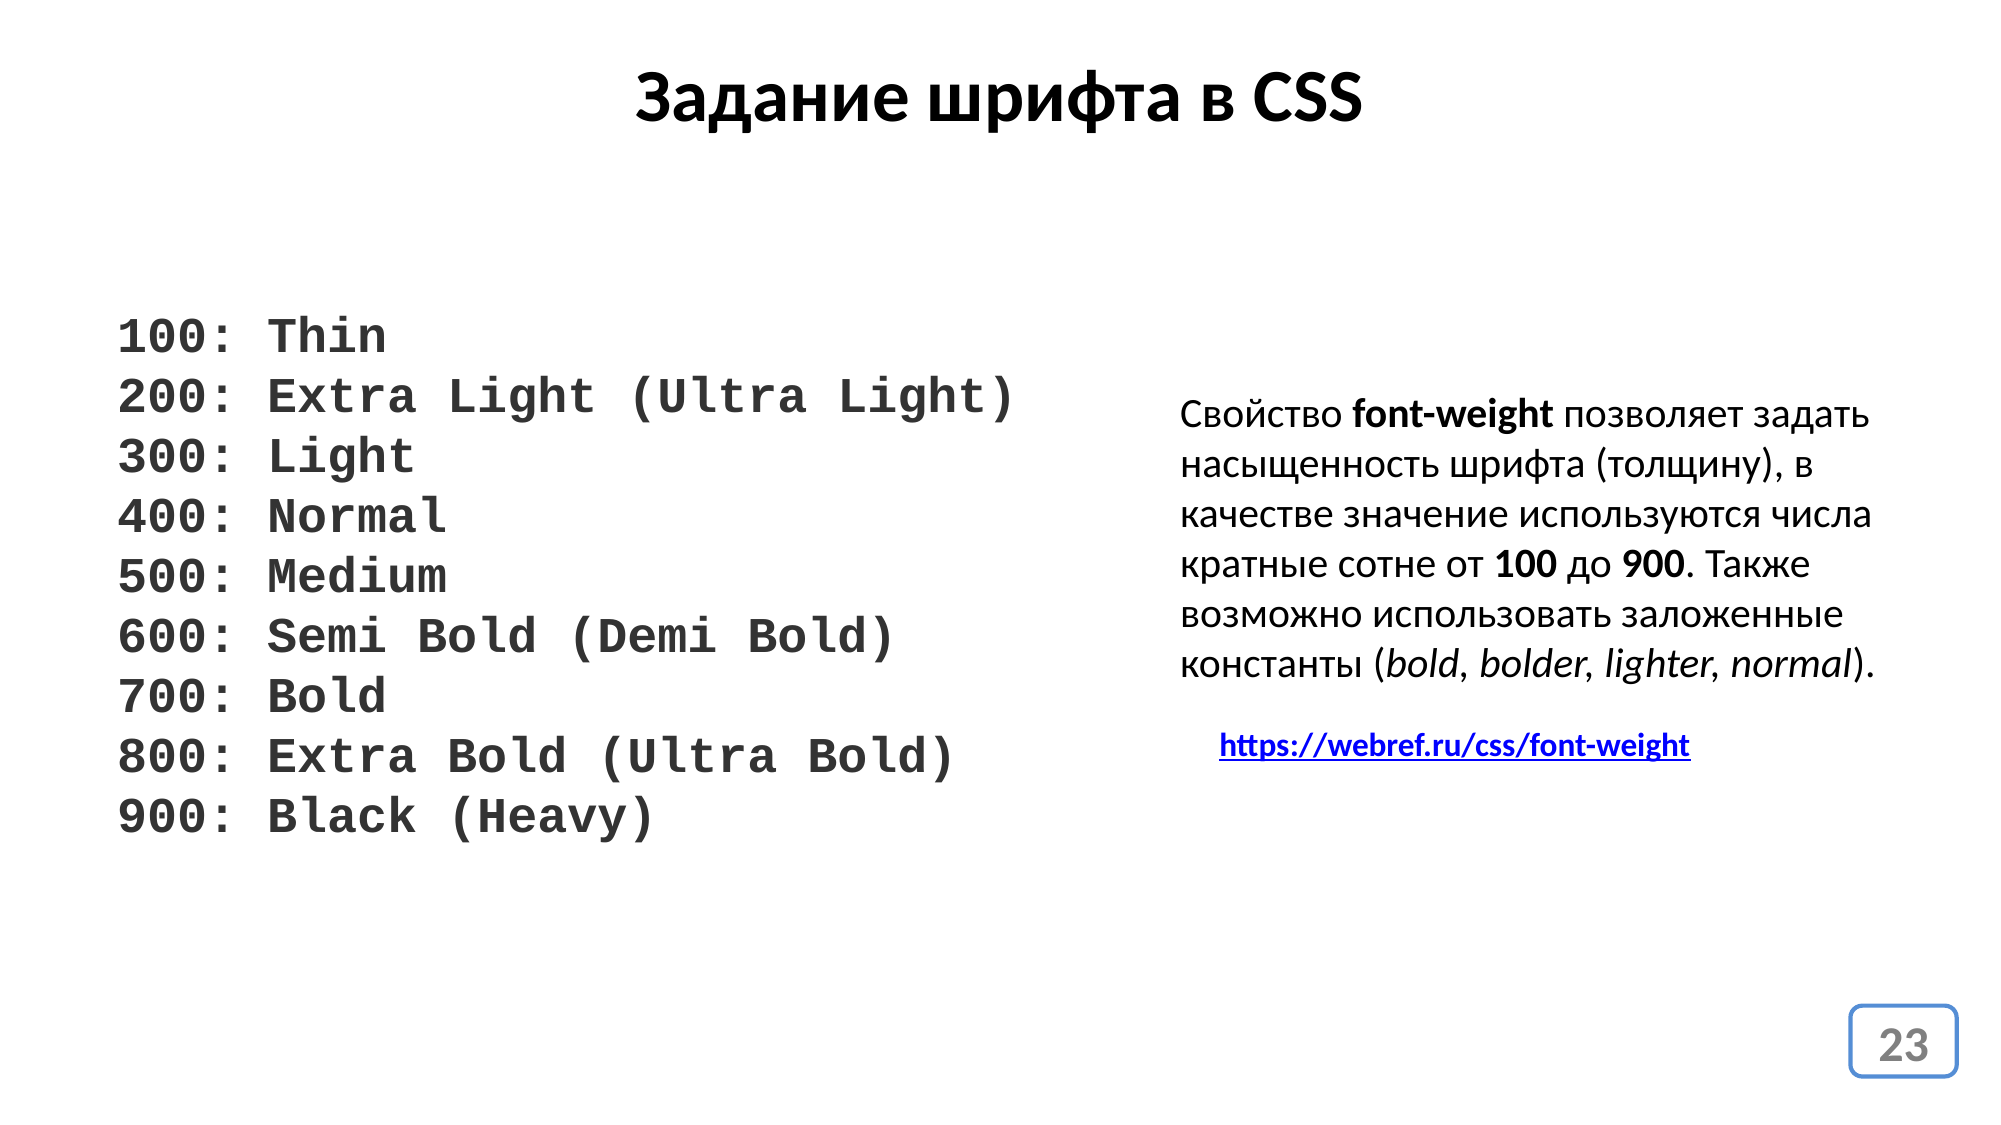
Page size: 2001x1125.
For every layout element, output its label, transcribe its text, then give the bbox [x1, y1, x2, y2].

text_box 100: Thin 200: Extra Light (Ultra Light) 300: Light 400: Normal 500: Medium 600: Semi Bold (Demi Bold) 700: Bold 800: Extra Bold (Ultra Bold) 900: Black (Heavy) [102, 295, 1077, 851]
text_box Задание шрифта в CSS [0, 39, 2000, 145]
text_box 23 [1848, 1003, 1959, 1079]
text_box https://webref.ru/css/font-weight [1204, 715, 1706, 771]
text_box Свойство font-weight позволяет задать насыщенность шрифта (толщину), в качестве значение используются числа кратные сотне от 100 до 900. Также возможно использовать заложенные константы (bold, bolder, lighter, normal). [1165, 378, 1904, 693]
